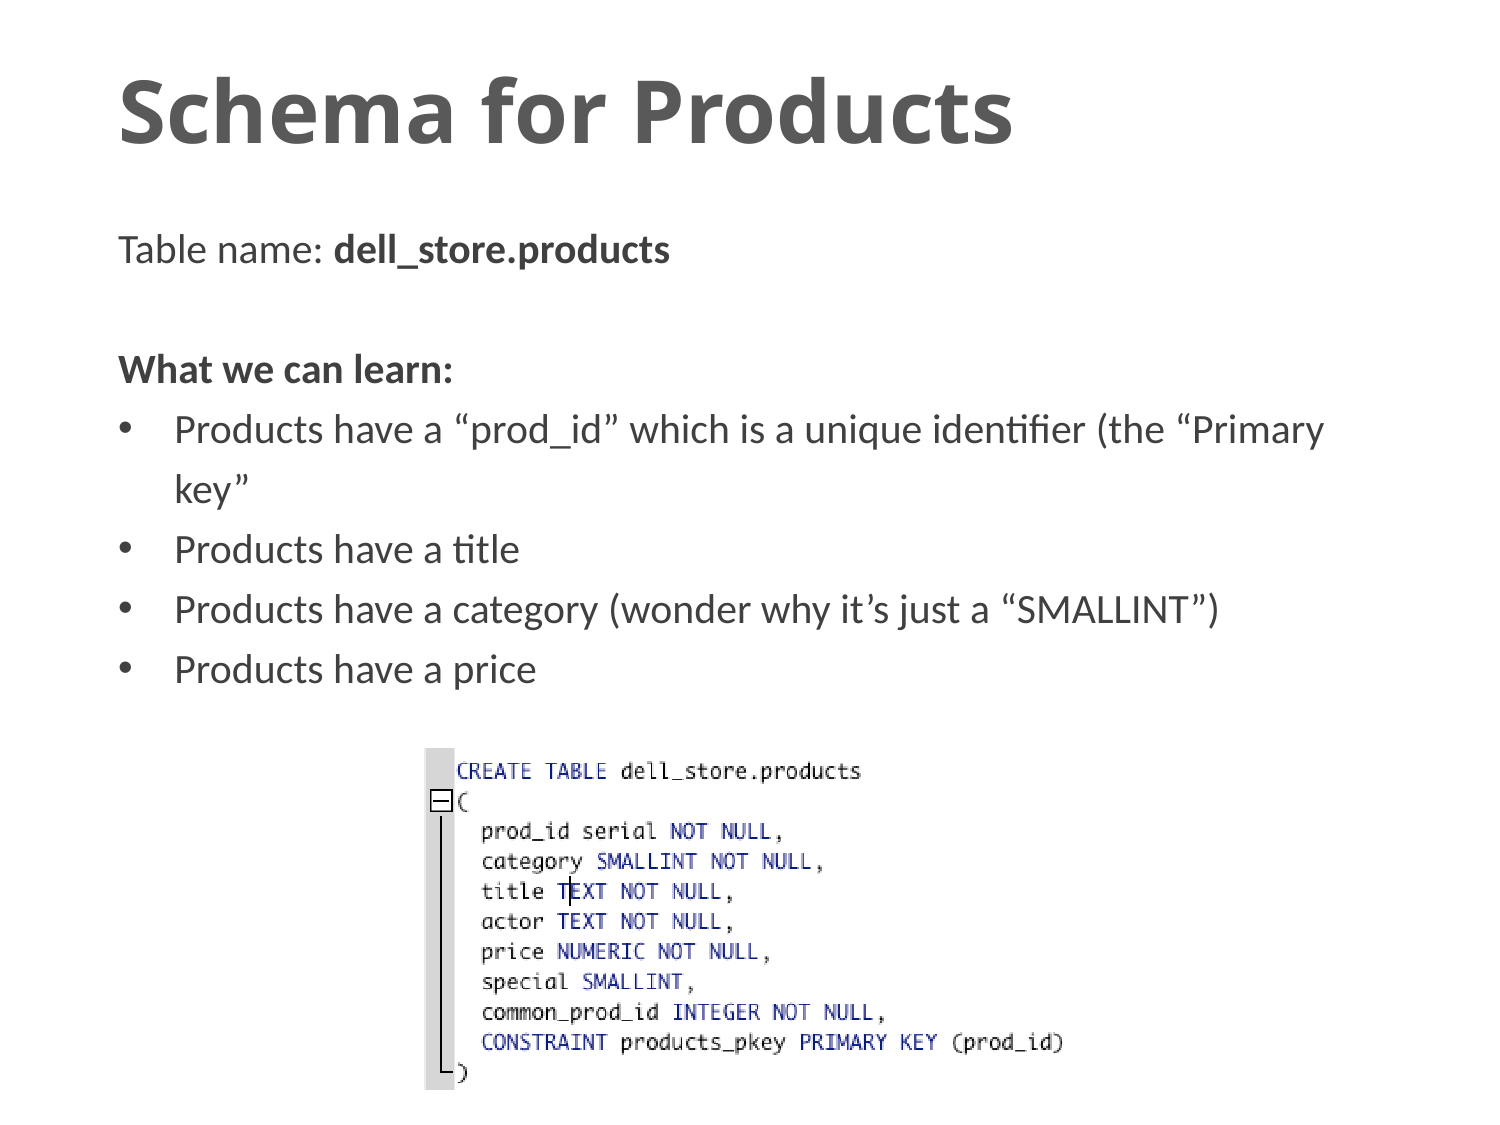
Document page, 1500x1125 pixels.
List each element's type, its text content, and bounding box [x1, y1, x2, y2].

picture [423, 748, 1076, 1090]
list Table name: dell_store.products What we can learn: Products have a “prod_id” which is a unique identifier (the “Primary key” Products have a title Products have a category (wonder why it’s just a “SMALLINT”) Products have a price [103, 204, 1397, 1014]
title Schema for Products [103, 59, 1397, 170]
